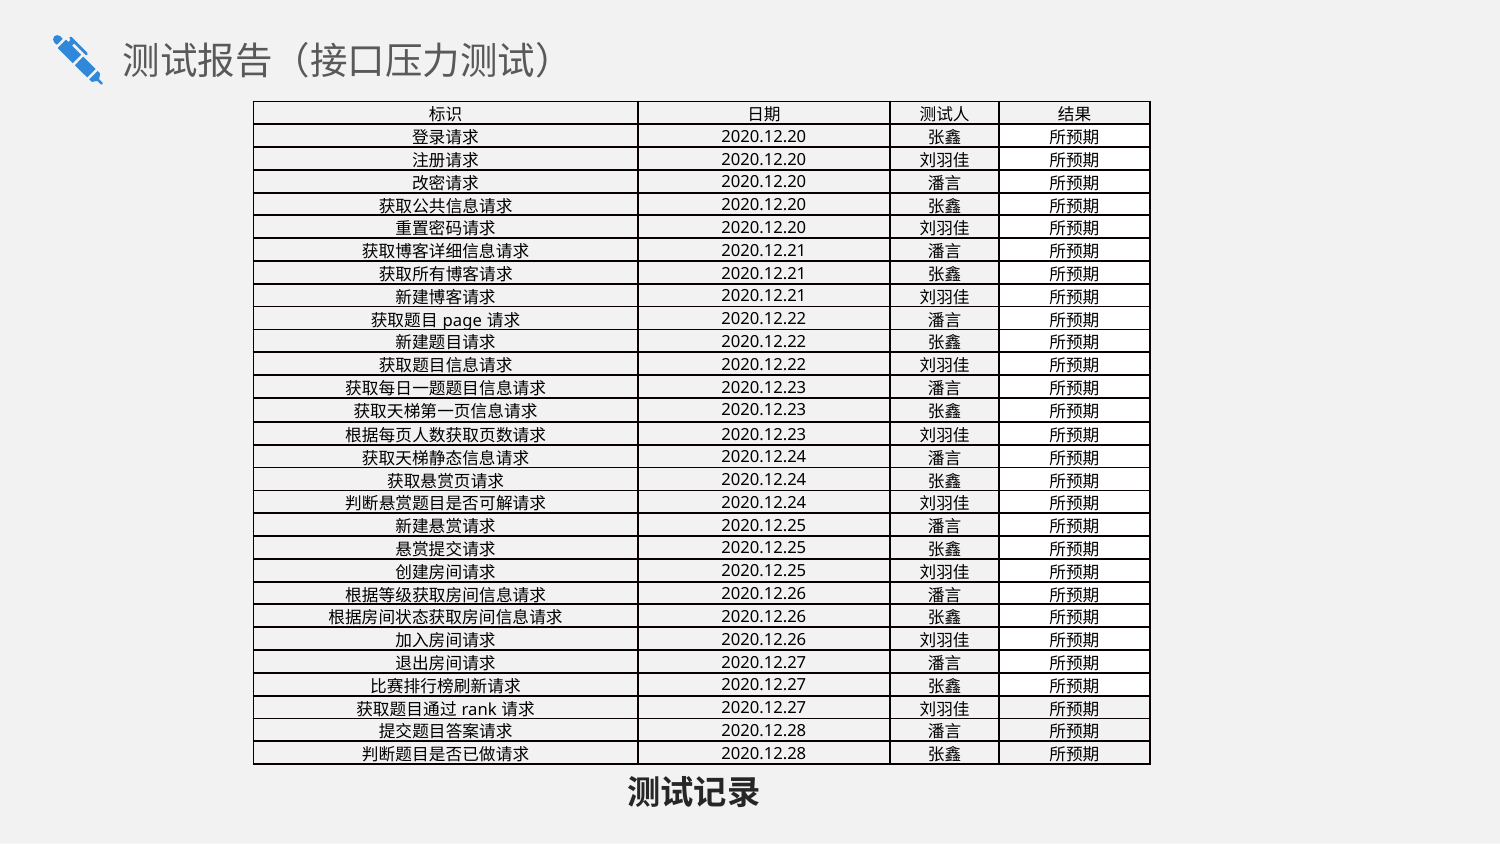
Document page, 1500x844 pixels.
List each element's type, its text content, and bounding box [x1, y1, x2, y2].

table_cell 张鑫 [891, 468, 998, 490]
table_cell 刘羽佳 [891, 560, 998, 581]
table_cell 2020.12.23 [639, 399, 889, 421]
table_cell 2020.12.20 [639, 148, 889, 169]
table_cell 2020.12.25 [639, 514, 889, 535]
table_cell 潘言 [891, 239, 998, 260]
table_cell 刘羽佳 [891, 148, 998, 169]
table_cell 所预期 [1000, 399, 1149, 421]
table_cell 比赛排行榜刷新请求 [254, 674, 637, 695]
table_cell 所预期 [1000, 651, 1149, 672]
table_cell 改密请求 [254, 171, 637, 192]
table_cell 张鑫 [891, 537, 998, 558]
table_cell 所预期 [1000, 239, 1149, 260]
table_cell 2020.12.20 [639, 171, 889, 192]
table_cell 新建博客请求 [254, 285, 637, 306]
table_cell 根据每页人数获取页数请求 [254, 423, 637, 444]
table_cell 获取题目page请求 [254, 307, 637, 329]
table_cell 加入房间请求 [254, 628, 637, 649]
table_cell 所预期 [1000, 262, 1149, 283]
table_cell 获取题目通过rank请求 [254, 697, 637, 718]
table_cell 刘羽佳 [891, 353, 998, 374]
table_cell 所预期 [1000, 171, 1149, 192]
table_cell 2020.12.20 [639, 125, 889, 146]
table_cell 所预期 [1000, 560, 1149, 581]
table_cell 2020.12.26 [639, 605, 889, 626]
table_cell 2020.12.26 [639, 583, 889, 603]
table_cell 张鑫 [891, 125, 998, 146]
table_header 测试人 [891, 102, 998, 123]
table_cell 2020.12.25 [639, 560, 889, 581]
table_cell 所预期 [1000, 216, 1149, 237]
table_cell 刘羽佳 [891, 285, 998, 306]
table_cell 新建题目请求 [254, 330, 637, 351]
table_cell 张鑫 [891, 399, 998, 421]
table_cell 刘羽佳 [891, 628, 998, 649]
table_header 结果 [1000, 102, 1149, 123]
table_cell 登录请求 [254, 125, 637, 146]
table_cell 2020.12.21 [639, 285, 889, 306]
table_cell 创建房间请求 [254, 560, 637, 581]
table_cell 张鑫 [891, 605, 998, 626]
table_cell 所预期 [1000, 307, 1149, 329]
text_box 测试记录 [627, 771, 761, 812]
table_cell 所预期 [1000, 537, 1149, 558]
table_cell 刘羽佳 [891, 491, 998, 512]
table_cell 根据房间状态获取房间信息请求 [254, 605, 637, 626]
table_cell 获取博客详细信息请求 [254, 239, 637, 260]
table_cell 判断悬赏题目是否可解请求 [254, 491, 637, 512]
table_cell 刘羽佳 [891, 423, 998, 444]
table_cell 退出房间请求 [254, 651, 637, 672]
table_cell 2020.12.28 [639, 719, 889, 740]
table_cell 潘言 [891, 376, 998, 397]
table_cell 新建悬赏请求 [254, 514, 637, 535]
table_cell 所预期 [1000, 285, 1149, 306]
table_cell 所预期 [1000, 423, 1149, 444]
table_cell 2020.12.24 [639, 446, 889, 467]
table_cell 张鑫 [891, 330, 998, 351]
table_cell 刘羽佳 [891, 697, 998, 718]
table_cell 2020.12.21 [639, 239, 889, 260]
table_cell 潘言 [891, 514, 998, 535]
table_cell 悬赏提交请求 [254, 537, 637, 558]
table_cell 获取所有博客请求 [254, 262, 637, 283]
table_header 标识 [254, 102, 637, 123]
table_cell 所预期 [1000, 514, 1149, 535]
table_cell 所预期 [1000, 148, 1149, 169]
table_cell 所预期 [1000, 125, 1149, 146]
table_cell 获取题目信息请求 [254, 353, 637, 374]
table_cell 所预期 [1000, 468, 1149, 490]
table_cell 2020.12.28 [639, 742, 889, 763]
table_cell 获取公共信息请求 [254, 194, 637, 214]
table_cell 潘言 [891, 719, 998, 740]
table_header 日期 [639, 102, 889, 123]
table_cell 潘言 [891, 446, 998, 467]
table_cell 2020.12.25 [639, 537, 889, 558]
table_cell 2020.12.27 [639, 651, 889, 672]
table_cell 所预期 [1000, 719, 1149, 740]
table_cell 提交题目答案请求 [254, 719, 637, 740]
table_cell 2020.12.27 [639, 674, 889, 695]
table_cell 所预期 [1000, 353, 1149, 374]
table_cell 2020.12.21 [639, 262, 889, 283]
table_cell 所预期 [1000, 697, 1149, 718]
table_cell 获取每日一题题目信息请求 [254, 376, 637, 397]
table_cell 2020.12.24 [639, 491, 889, 512]
table_cell 获取天梯第一页信息请求 [254, 399, 637, 421]
table_cell 2020.12.22 [639, 353, 889, 374]
table_cell 潘言 [891, 583, 998, 603]
table_cell 2020.12.22 [639, 330, 889, 351]
table_cell 潘言 [891, 171, 998, 192]
table_cell 根据等级获取房间信息请求 [254, 583, 637, 603]
table_cell 获取悬赏页请求 [254, 468, 637, 490]
table_cell 张鑫 [891, 742, 998, 763]
table_cell 潘言 [891, 307, 998, 329]
table_cell 张鑫 [891, 194, 998, 214]
table_cell 2020.12.20 [639, 216, 889, 237]
table_cell 所预期 [1000, 628, 1149, 649]
table_cell 所预期 [1000, 446, 1149, 467]
text_box 测试报告（接口压力测试） [122, 28, 1152, 91]
table_cell 重置密码请求 [254, 216, 637, 237]
table_cell 获取天梯静态信息请求 [254, 446, 637, 467]
table_cell 2020.12.24 [639, 468, 889, 490]
table_cell 所预期 [1000, 742, 1149, 763]
table_cell 所预期 [1000, 491, 1149, 512]
table_cell 2020.12.20 [639, 194, 889, 214]
table_cell 所预期 [1000, 674, 1149, 695]
table_cell 所预期 [1000, 605, 1149, 626]
table_cell 2020.12.27 [639, 697, 889, 718]
table_cell 注册请求 [254, 148, 637, 169]
table_cell 所预期 [1000, 330, 1149, 351]
table_cell 张鑫 [891, 262, 998, 283]
table_cell 所预期 [1000, 376, 1149, 397]
table_cell 2020.12.23 [639, 376, 889, 397]
table_cell 刘羽佳 [891, 216, 998, 237]
table_cell 所预期 [1000, 194, 1149, 214]
table_cell 判断题目是否已做请求 [254, 742, 637, 763]
table_cell 2020.12.22 [639, 307, 889, 329]
table_cell 潘言 [891, 651, 998, 672]
table_cell 2020.12.26 [639, 628, 889, 649]
table_cell 张鑫 [891, 674, 998, 695]
table_cell 2020.12.23 [639, 423, 889, 444]
table_cell 所预期 [1000, 583, 1149, 603]
